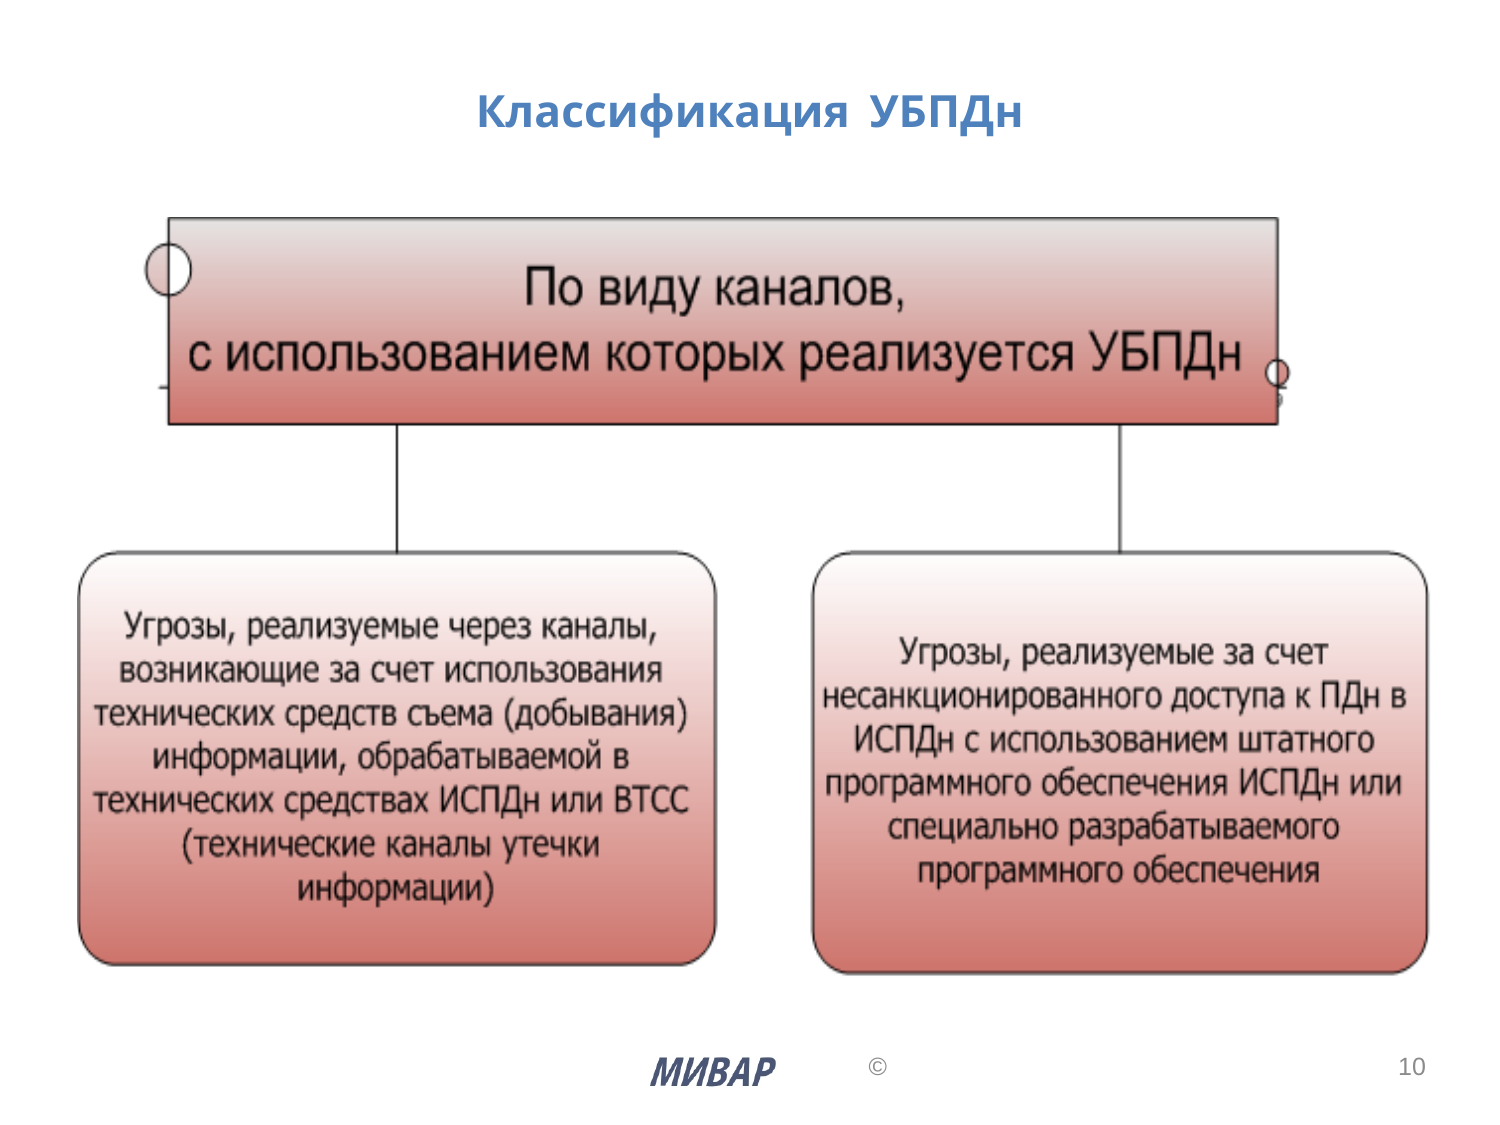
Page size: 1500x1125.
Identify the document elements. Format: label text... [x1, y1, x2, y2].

picture [76, 217, 1453, 1001]
slide_number © 10 [760, 1042, 1442, 1103]
title Классификация УБПДн [75, 37, 1425, 152]
picture [646, 1054, 779, 1089]
